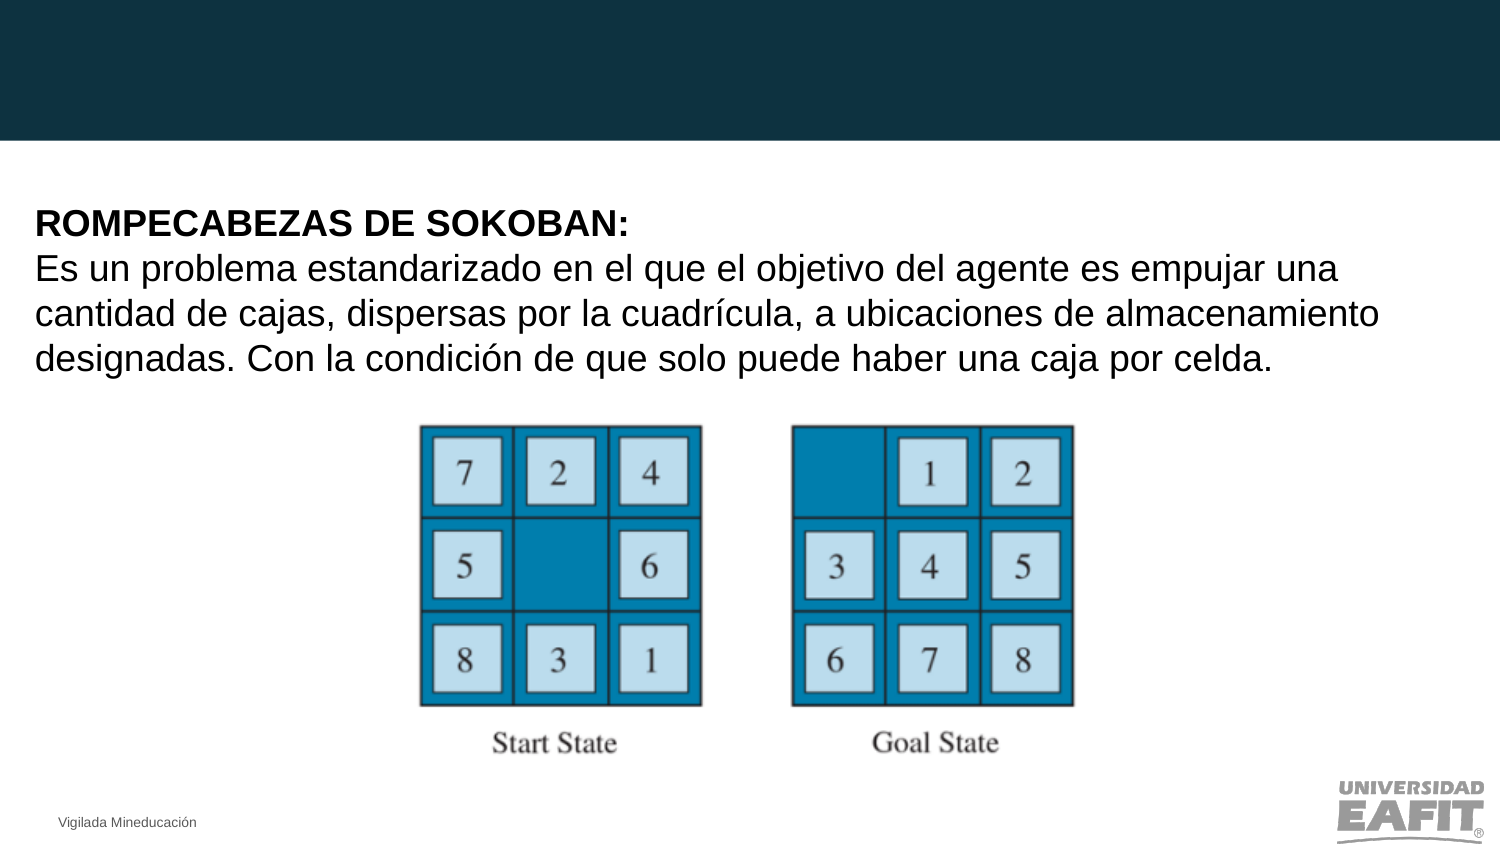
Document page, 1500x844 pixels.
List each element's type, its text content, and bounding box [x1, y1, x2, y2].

picture [373, 387, 1127, 776]
picture [1337, 781, 1484, 844]
text_box ROMPECABEZAS DE SOKOBAN: Es un problema estandarizado en el que el objetivo del agente es empujar una cantidad de cajas, dispersas por la cuadrícula, a ubicaciones de almacenamiento designadas. Con la condición de que solo puede haber una caja por celda. [20, 191, 1440, 386]
